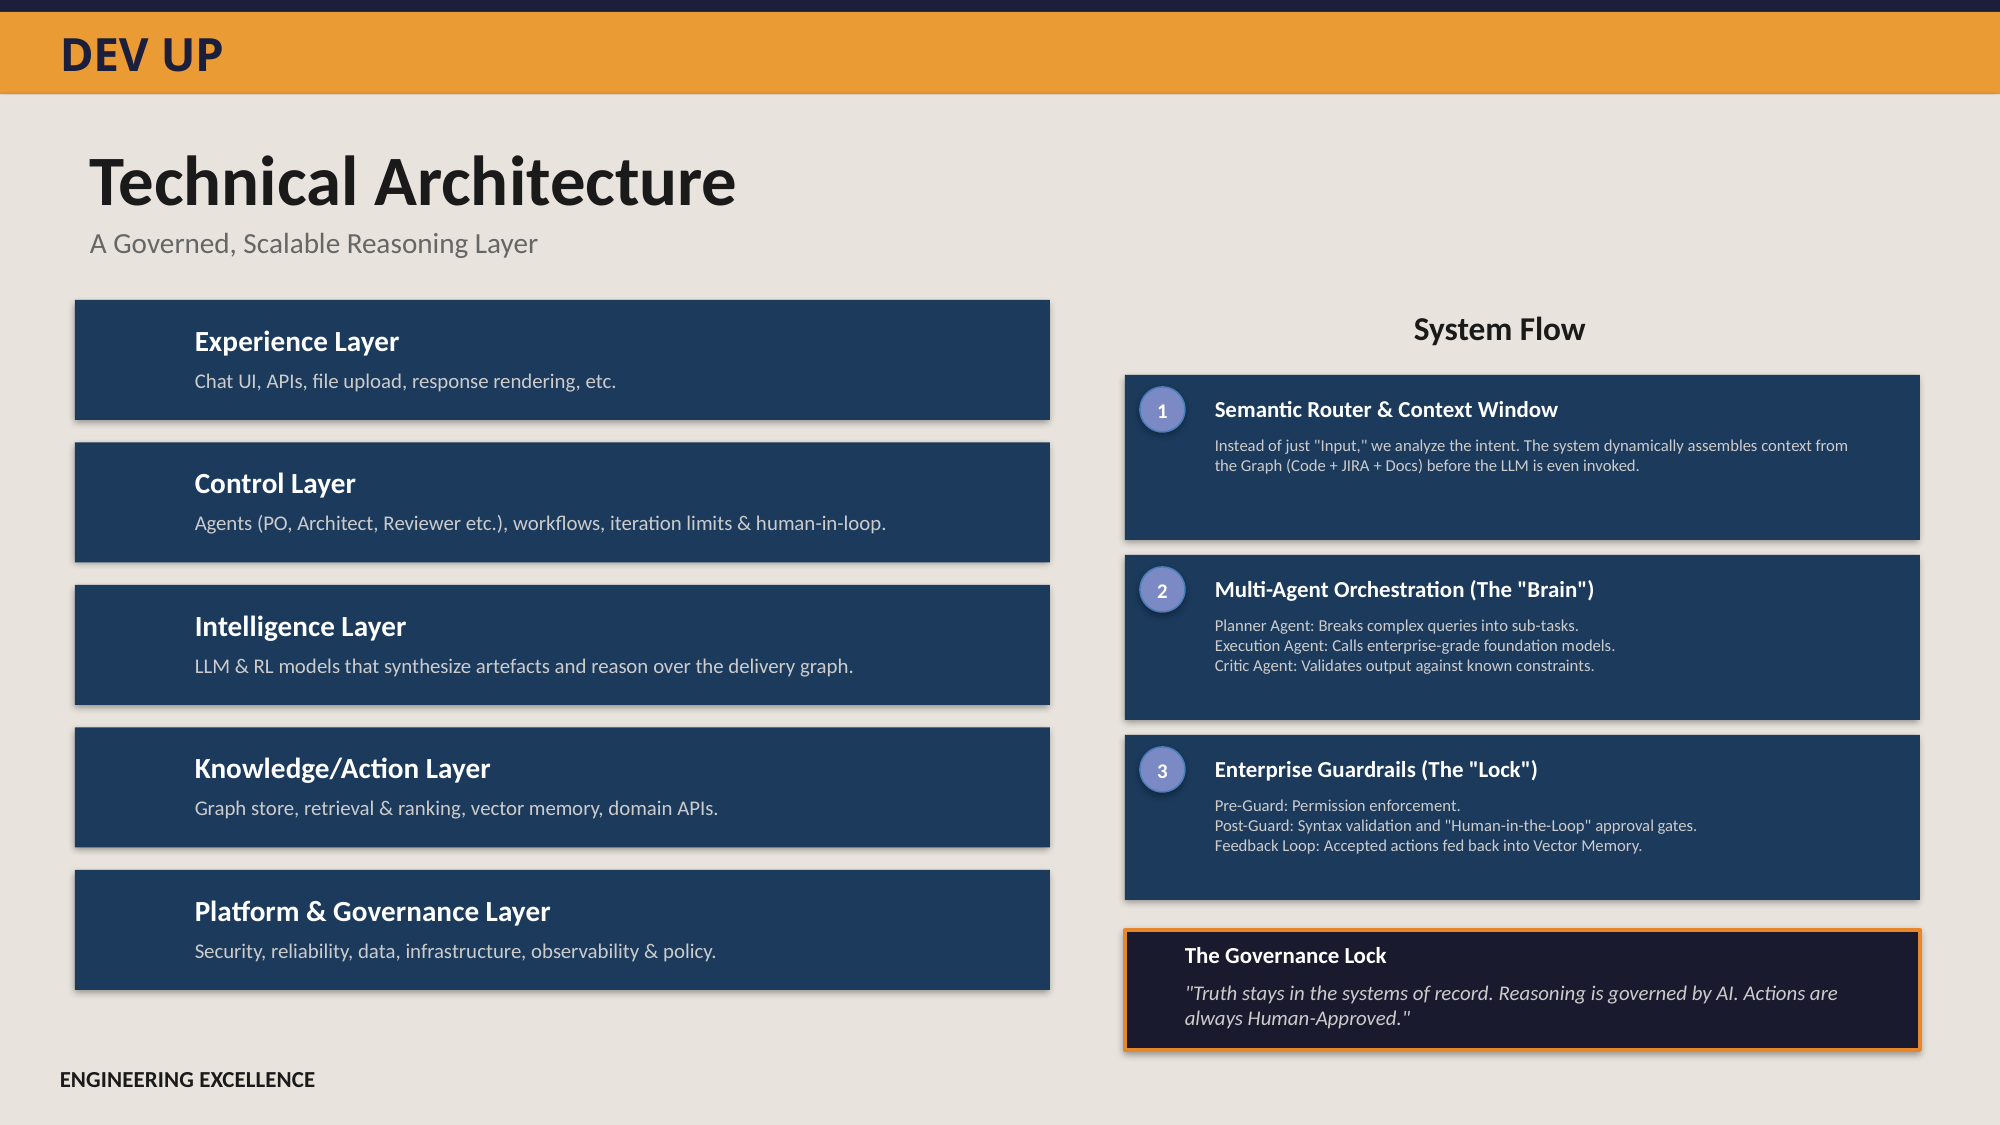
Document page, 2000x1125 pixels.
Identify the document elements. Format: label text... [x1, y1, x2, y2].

text_box [74, 299, 1051, 421]
text_box DEV UP [44, 18, 345, 86]
text_box Platform & Governance Layer [179, 884, 1005, 930]
text_box [74, 584, 1051, 706]
text_box [0, 11, 2000, 94]
text_box Chat UI, APIs, file upload, response rendering, etc. [179, 360, 1005, 413]
text_box [1148, 428, 1177, 433]
text_box [0, 0, 2000, 10]
text_box Knowledge/Action Layer [179, 742, 1005, 787]
text_box ENGINEERING EXCELLENCE [44, 1057, 645, 1110]
text_box Enterprise Guardrails (The "Lock") [1199, 746, 1890, 785]
text_box [1149, 566, 1176, 570]
text_box Experience Layer [179, 314, 1005, 360]
text_box [1148, 788, 1177, 793]
text_box [1124, 734, 1921, 901]
text_box Instead of just "Input," we analyze the intent. The system dynamically assembles context from the Graph (Code + JIRA + Docs) before the LLM is even invoked. [1199, 427, 1890, 533]
text_box 3 [1139, 750, 1185, 788]
text_box [0, 94, 2000, 1125]
text_box Planner Agent: Breaks complex queries into sub-tasks. Execution Agent: Calls enterprise-grade foundation models. Critic Agent: Validates output against known constraints. [1199, 607, 1890, 713]
text_box Security, reliability, data, infrastructure, observability & policy. [179, 930, 1005, 983]
text_box [74, 727, 1051, 848]
text_box [1149, 746, 1176, 750]
text_box Multi-Agent Orchestration (The "Brain") [1199, 566, 1890, 605]
text_box Semantic Router & Context Window [1199, 386, 1890, 425]
text_box 1 [1139, 389, 1185, 428]
text_box A Governed, Scalable Reasoning Layer [74, 217, 1275, 270]
text_box Control Layer [179, 457, 1005, 502]
text_box Intelligence Layer [179, 599, 1005, 645]
text_box "Truth stays in the systems of record. Reasoning is governed by AI. Actions are always Human-Approved." [1169, 971, 1890, 1040]
text_box [1124, 554, 1921, 721]
text_box Pre-Guard: Permission enforcement. Post-Guard: Syntax validation and "Human-in-the-Loop" approval gates. Feedback Loop: Accepted actions fed back into Vector Memory. [1199, 787, 1890, 893]
text_box [74, 442, 1051, 563]
text_box [1148, 608, 1177, 613]
text_box 2 [1139, 570, 1185, 608]
text_box [1124, 374, 1921, 541]
text_box Graph store, retrieval & ranking, vector memory, domain APIs. [179, 787, 1005, 840]
text_box The Governance Lock [1169, 933, 1890, 971]
text_box [74, 869, 1051, 991]
text_box Technical Architecture [74, 127, 1275, 217]
text_box LLM & RL models that synthesize artefacts and reason over the delivery graph. [179, 645, 1005, 698]
text_box Agents (PO, Architect, Reviewer etc.), workflows, iteration limits & human-in-loop. [179, 502, 1005, 555]
text_box System Flow [1124, 299, 1875, 360]
text_box [1124, 929, 1921, 1051]
